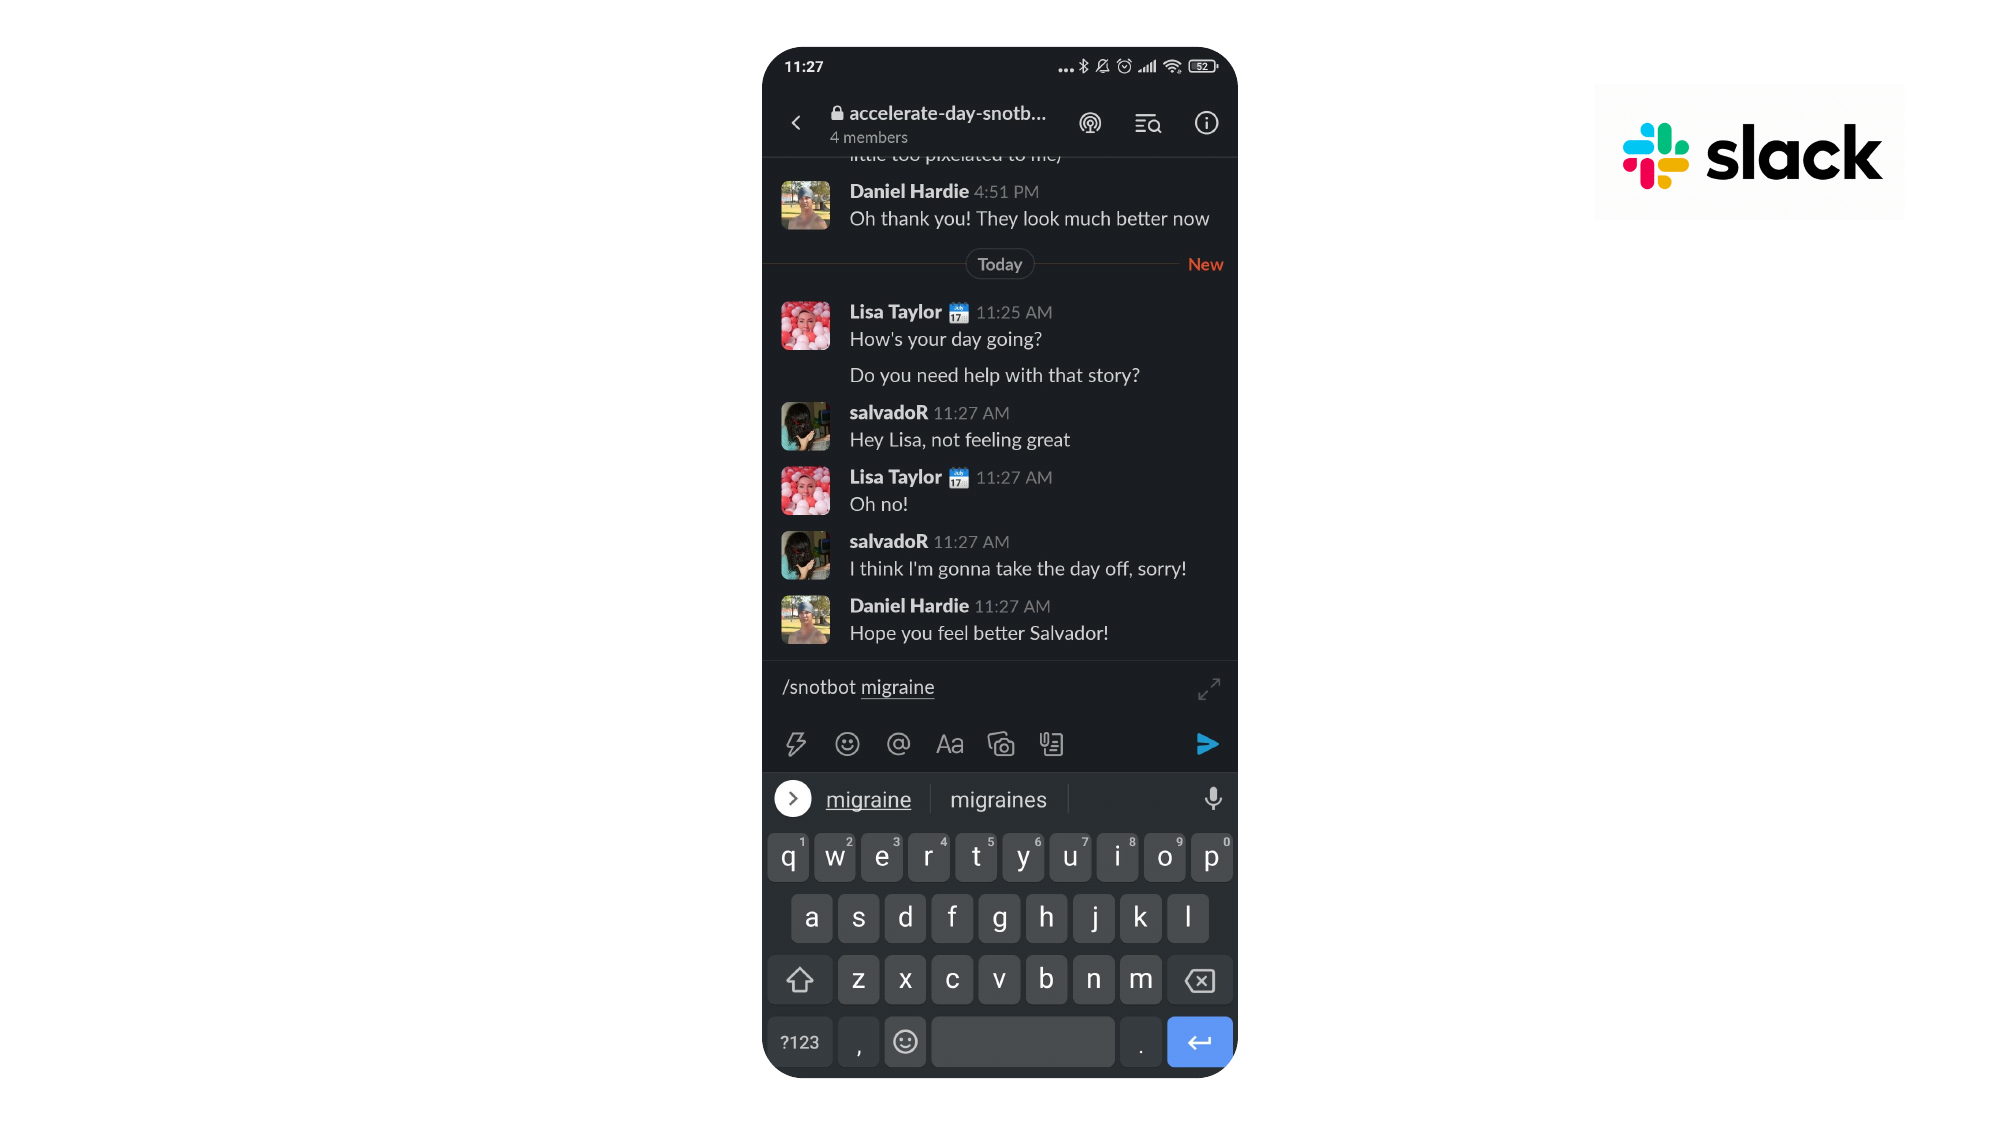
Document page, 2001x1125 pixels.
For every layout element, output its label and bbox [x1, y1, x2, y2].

picture [1594, 84, 1905, 220]
picture [761, 46, 1238, 1079]
